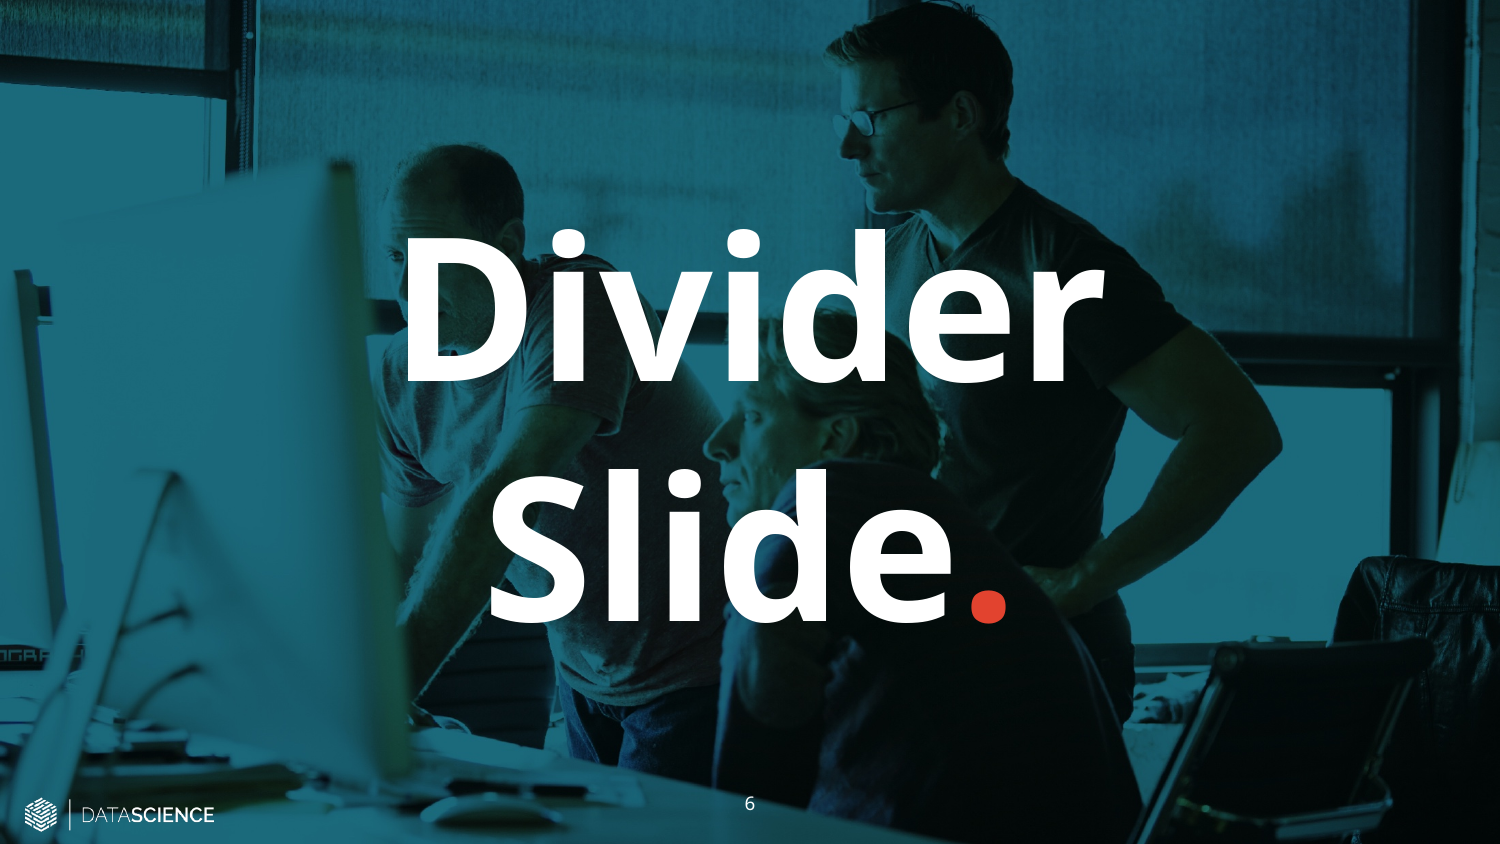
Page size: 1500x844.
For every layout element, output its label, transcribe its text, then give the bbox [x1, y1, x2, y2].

picture [0, 0, 1500, 844]
slide_number 6 [575, 782, 925, 827]
text_box Divider Slide. [112, 331, 1388, 513]
